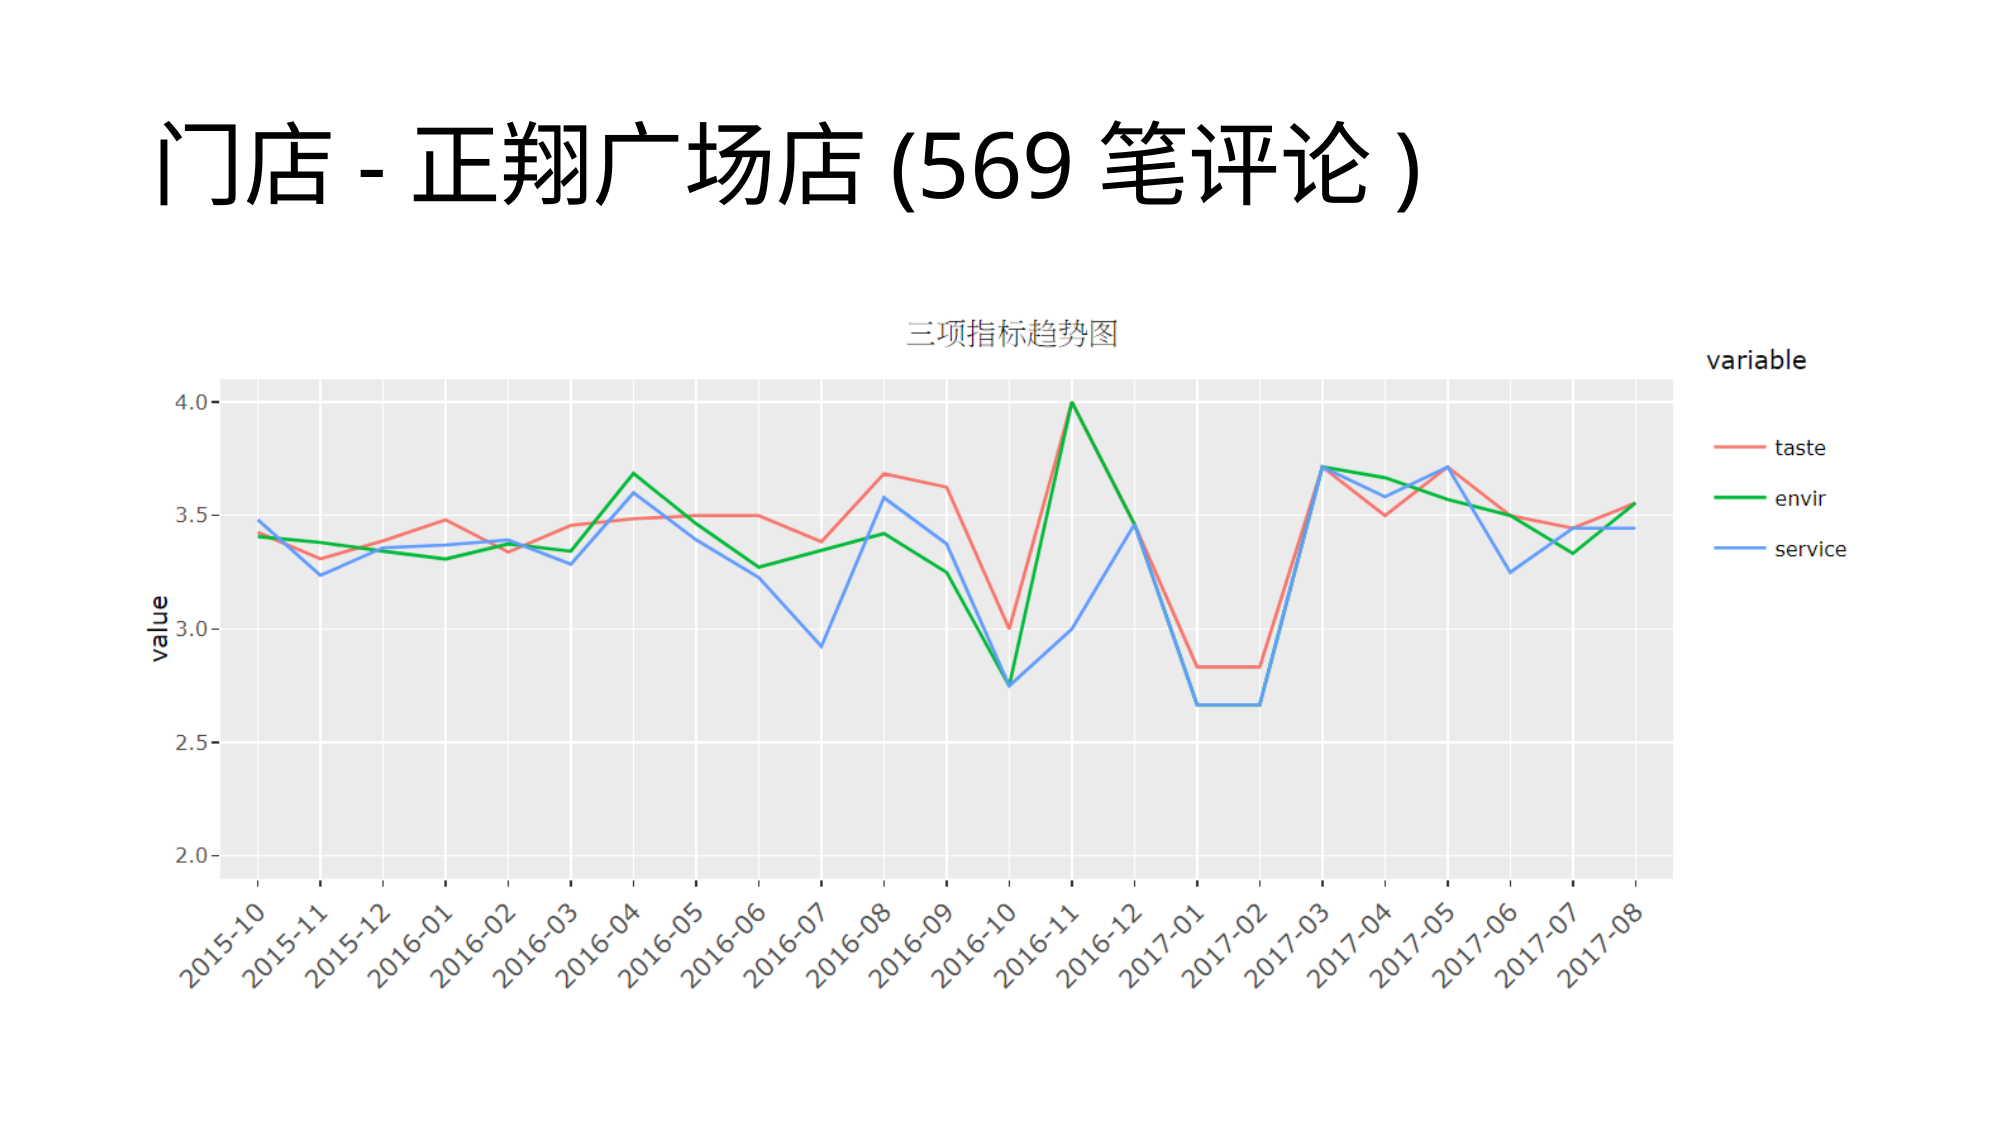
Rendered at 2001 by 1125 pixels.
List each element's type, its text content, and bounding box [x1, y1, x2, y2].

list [137, 311, 1863, 1002]
title 门店-正翔广场店(569笔评论) [137, 59, 1863, 278]
